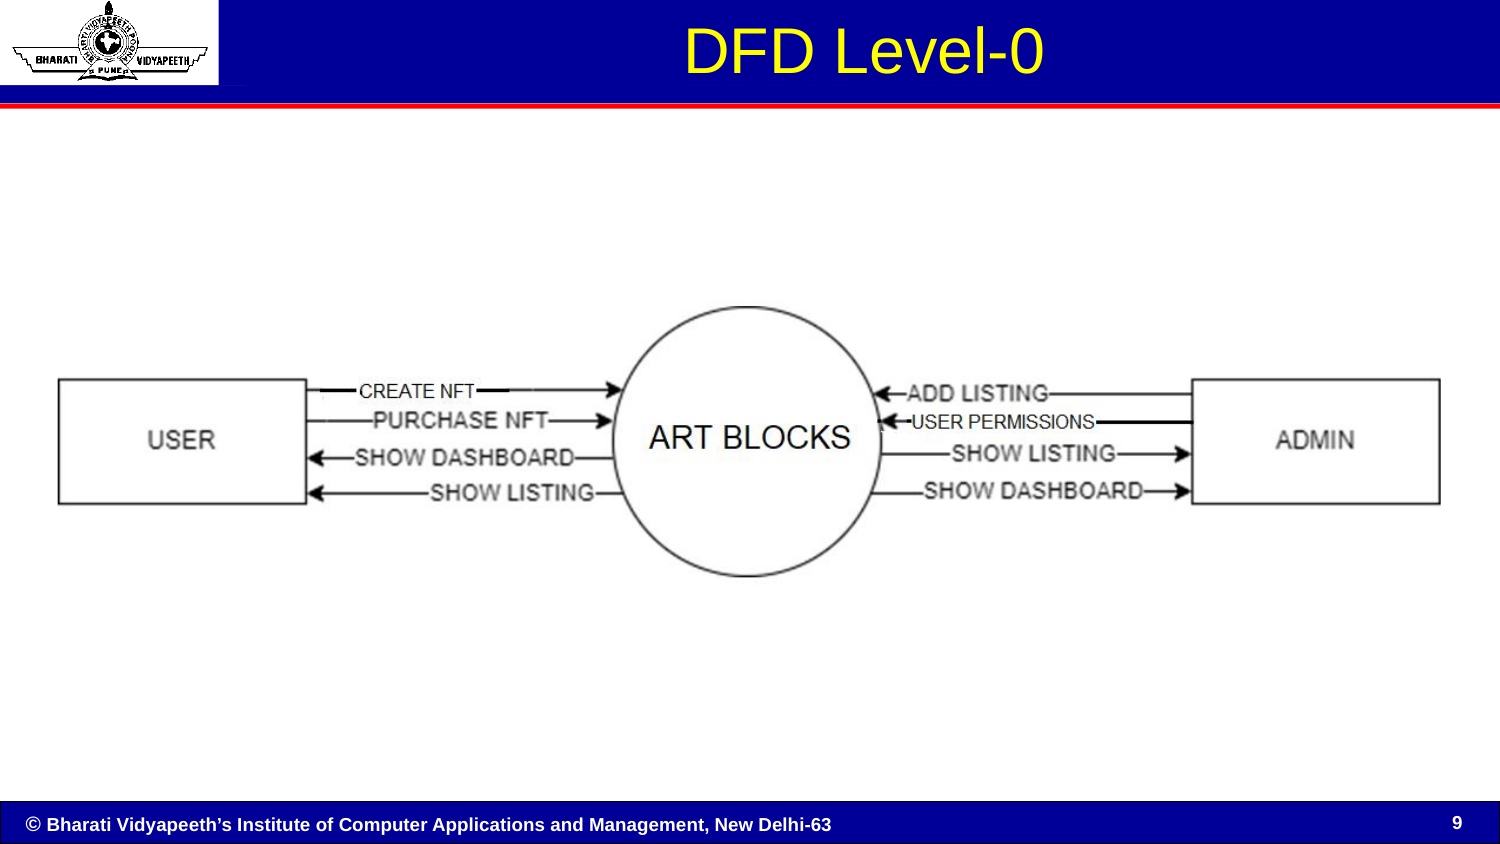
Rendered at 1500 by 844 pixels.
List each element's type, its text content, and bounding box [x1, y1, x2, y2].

picture [12, 1, 208, 81]
title DFD Level-0 [246, 2, 1500, 85]
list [39, 291, 1469, 601]
